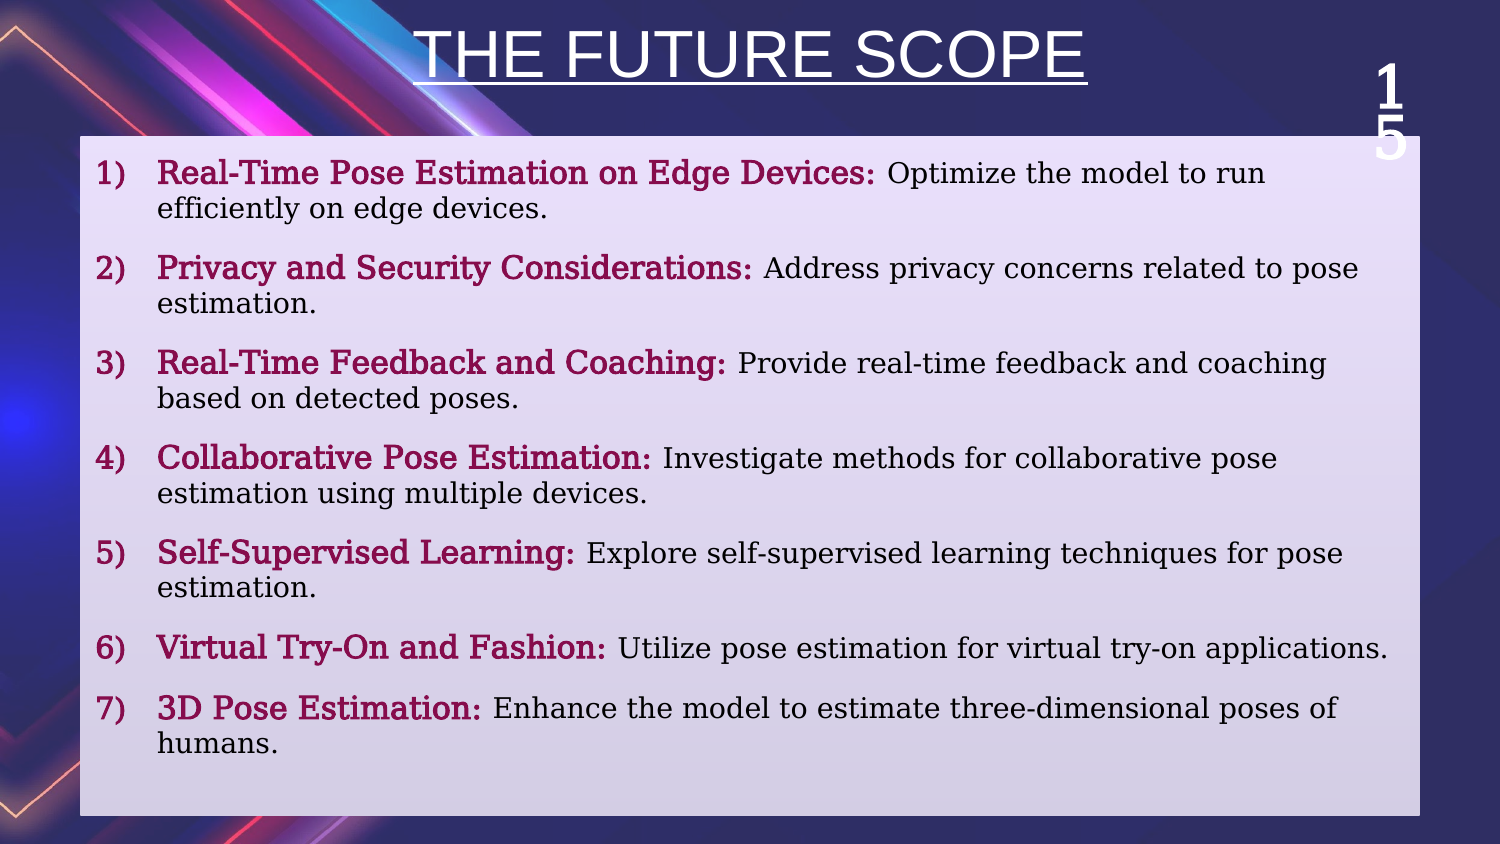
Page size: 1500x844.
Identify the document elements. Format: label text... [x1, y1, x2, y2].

table_cell Flow of Project [0, 0, 1500, 844]
text_box THE FUTURE SCOPE [384, 3, 1116, 99]
list Real-Time Pose Estimation on Edge Devices: Optimize the model to run efficiently on edge devices. Privacy and Security Considerations: Address privacy concerns related to pose estimation. Real-Time Feedback and Coaching: Provide real-time feedback and coaching based on detected poses. Collaborative Pose Estimation: Investigate methods for collaborative pose estimation using multiple devices. Self-Supervised Learning: Explore self-supervised learning techniques for pose estimation. Virtual Try-On and Fashion: Utilize pose estimation for virtual try-on applications. 3D Pose Estimation: Enhance the model to estimate three-dimensional poses of humans. [80, 136, 1420, 816]
text_box ‹#› [1357, 0, 1450, 128]
